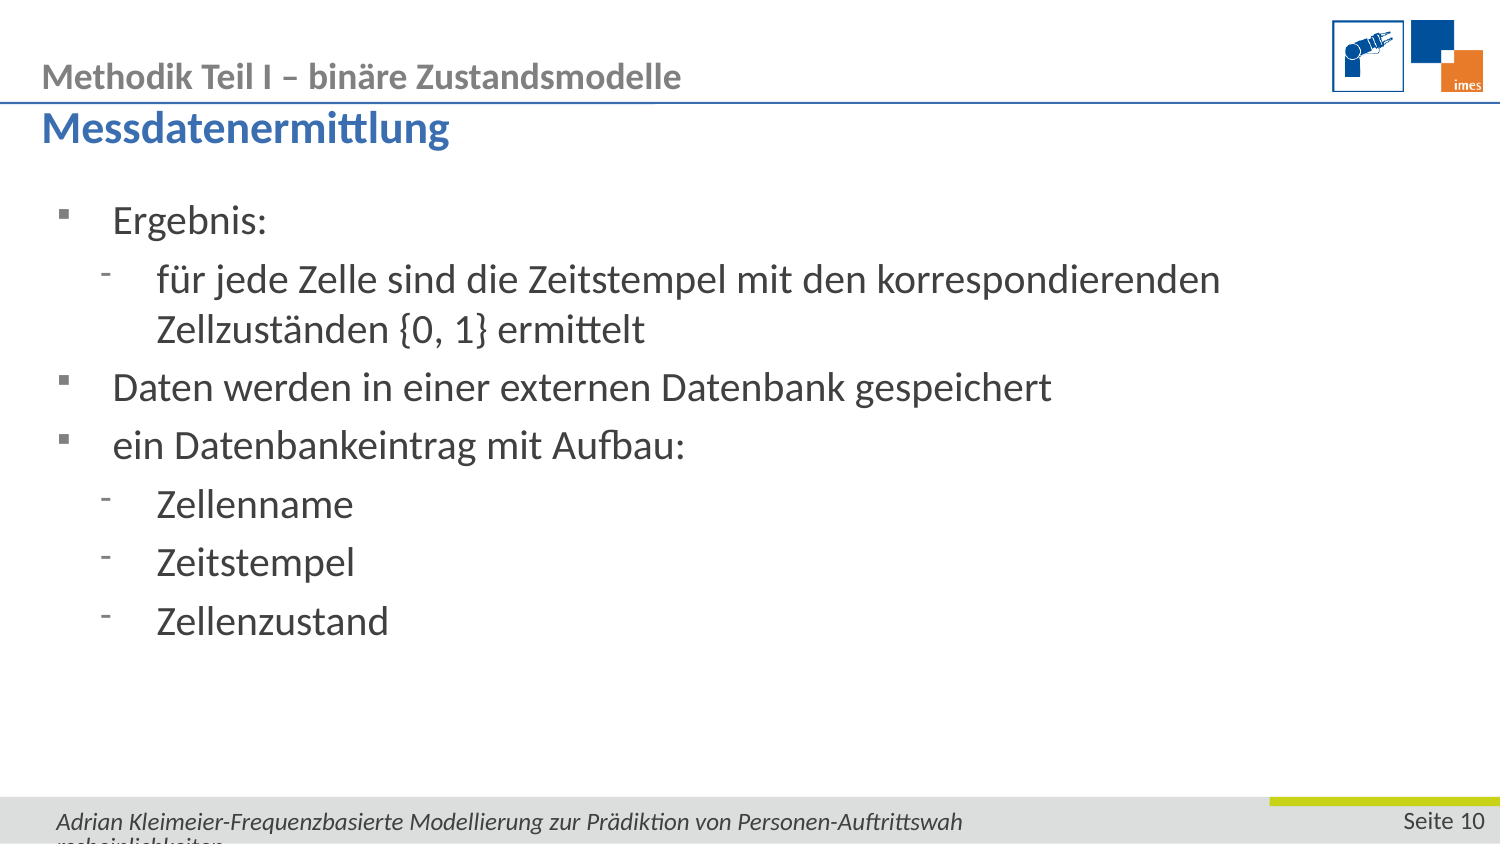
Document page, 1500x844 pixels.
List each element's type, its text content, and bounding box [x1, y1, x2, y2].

footer Adrian Kleimeier-Frequenzbasierte Modellierung zur Prädiktion von Personen-Auftrittswahrscheinlichkeiten [41, 796, 988, 844]
picture [1332, 20, 1404, 92]
title Messdatenermittlung [41, 103, 1223, 162]
list Methodik Teil I – binäre Zustandsmodelle [41, 43, 1223, 103]
list Ergebnis: für jede Zelle sind die Zeitstempel mit den korrespondierenden Zellzuständen {0, 1} ermittelt Daten werden in einer externen Datenbank gespeichert ein Datenbankeintrag mit Aufbau: Zellenname Zeitstempel Zellenzustand [41, 185, 1459, 733]
picture [1411, 20, 1483, 92]
